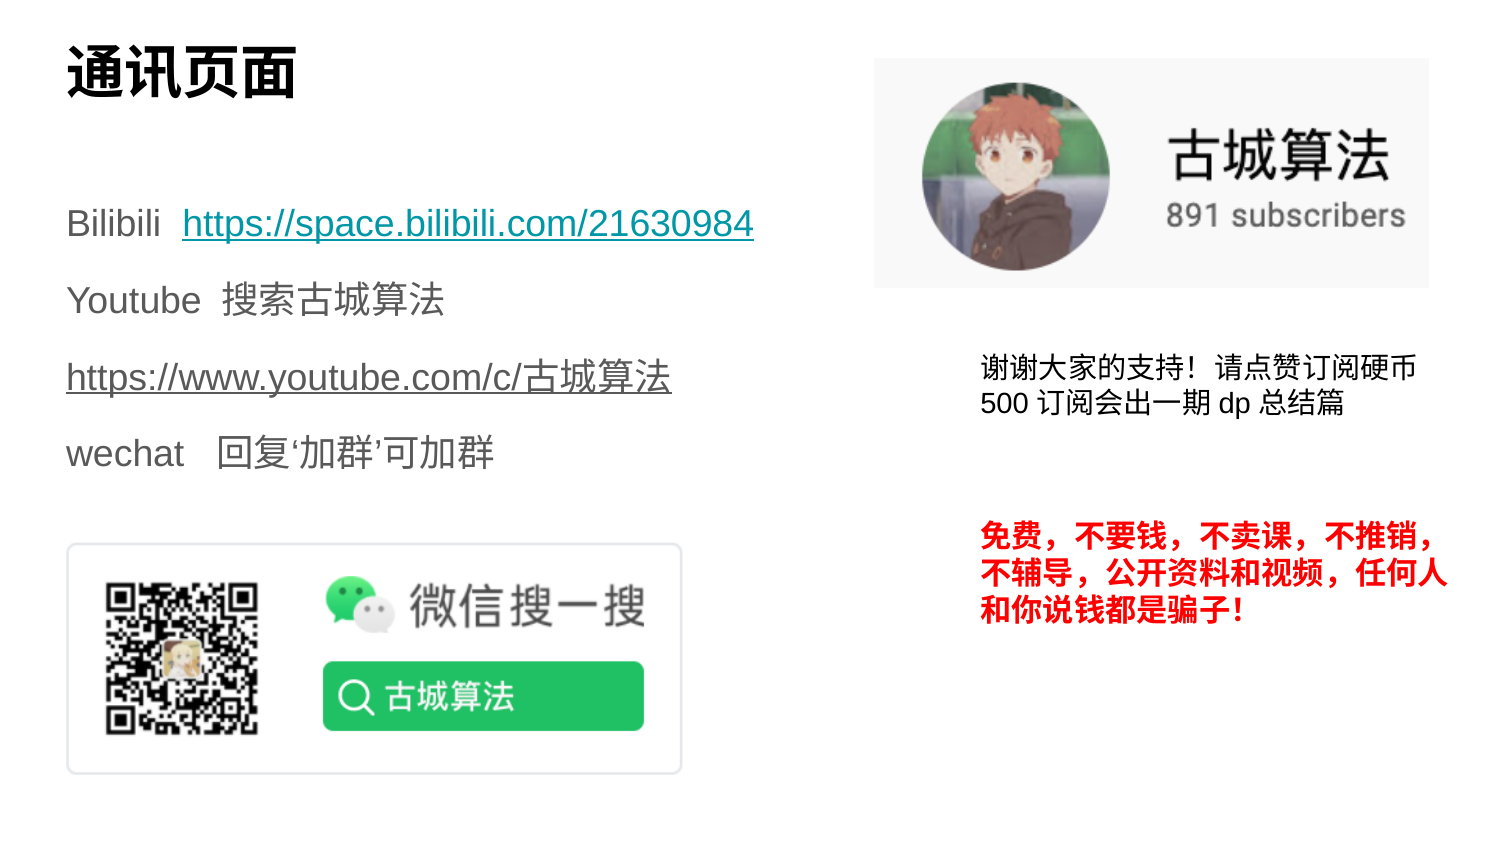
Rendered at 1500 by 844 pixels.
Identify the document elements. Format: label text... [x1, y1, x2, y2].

title 通讯页面 [51, 20, 1449, 177]
text_box 免费，不要钱，不卖课，不推销，不辅导，公开资料和视频，任何人和你说钱都是骗子！ [965, 500, 1494, 726]
list Bilibili https://space.bilibili.com/21630984 Youtube 搜索古城算法 https://www.youtube.com/c/古城算法 wechat 回复‘加群’可加群 [51, 177, 1449, 523]
text_box 谢谢大家的支持！请点赞订阅硬币 500订阅会出一期dp总结篇 [965, 333, 1436, 478]
picture [50, 517, 699, 793]
picture [873, 57, 1430, 289]
